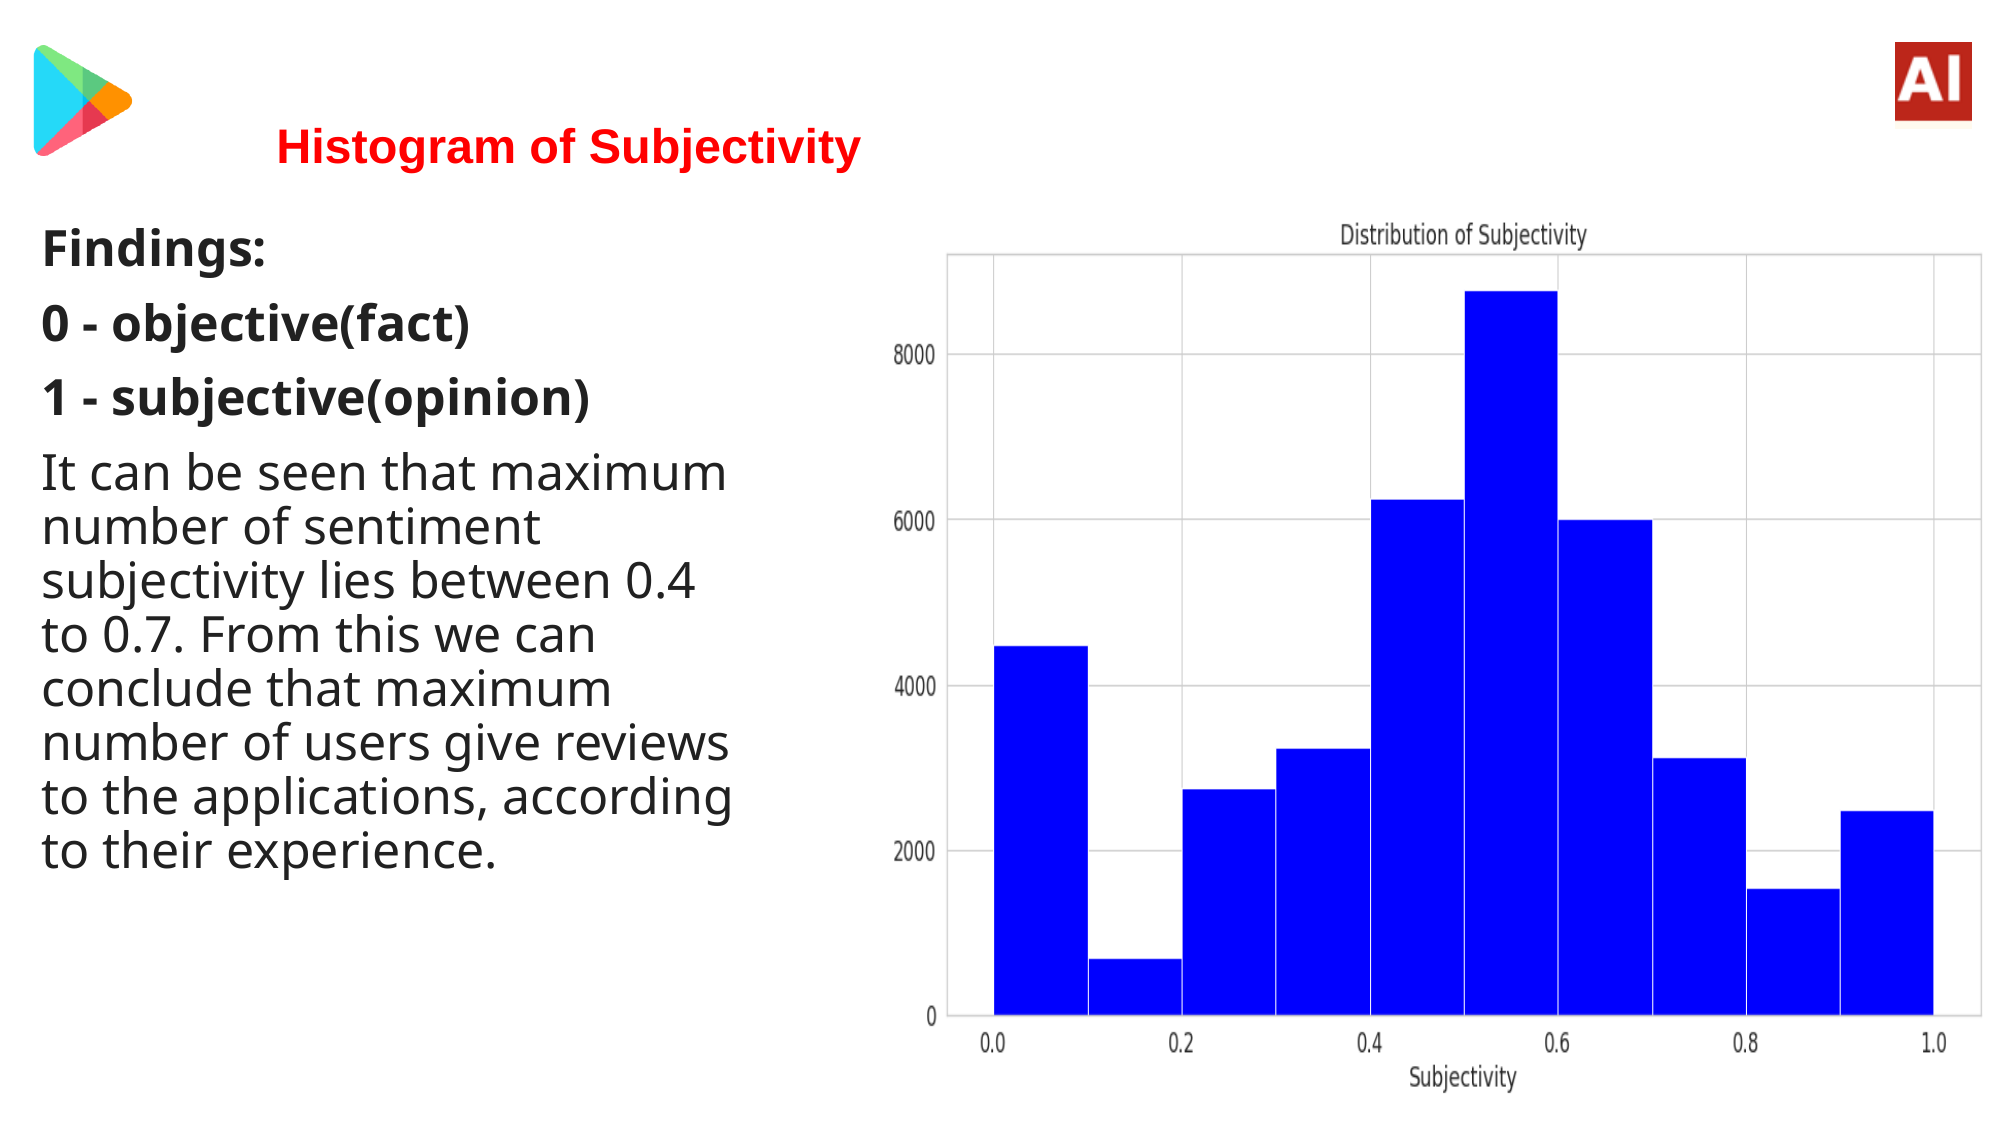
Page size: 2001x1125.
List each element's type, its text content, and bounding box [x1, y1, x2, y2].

title Histogram of Subjectivity [261, 114, 1740, 262]
subtitle Findings: 0 - objective(fact) 1 - subjective(opinion) It can be seen that maximum number of sentiment subjectivity lies between 0.4 to 0.7. From this we can conclude that maximum number of users give reviews to the applications, according to their experience. [26, 215, 750, 946]
picture [1895, 42, 1972, 129]
picture [886, 212, 1988, 1104]
text_box [27, 45, 138, 156]
